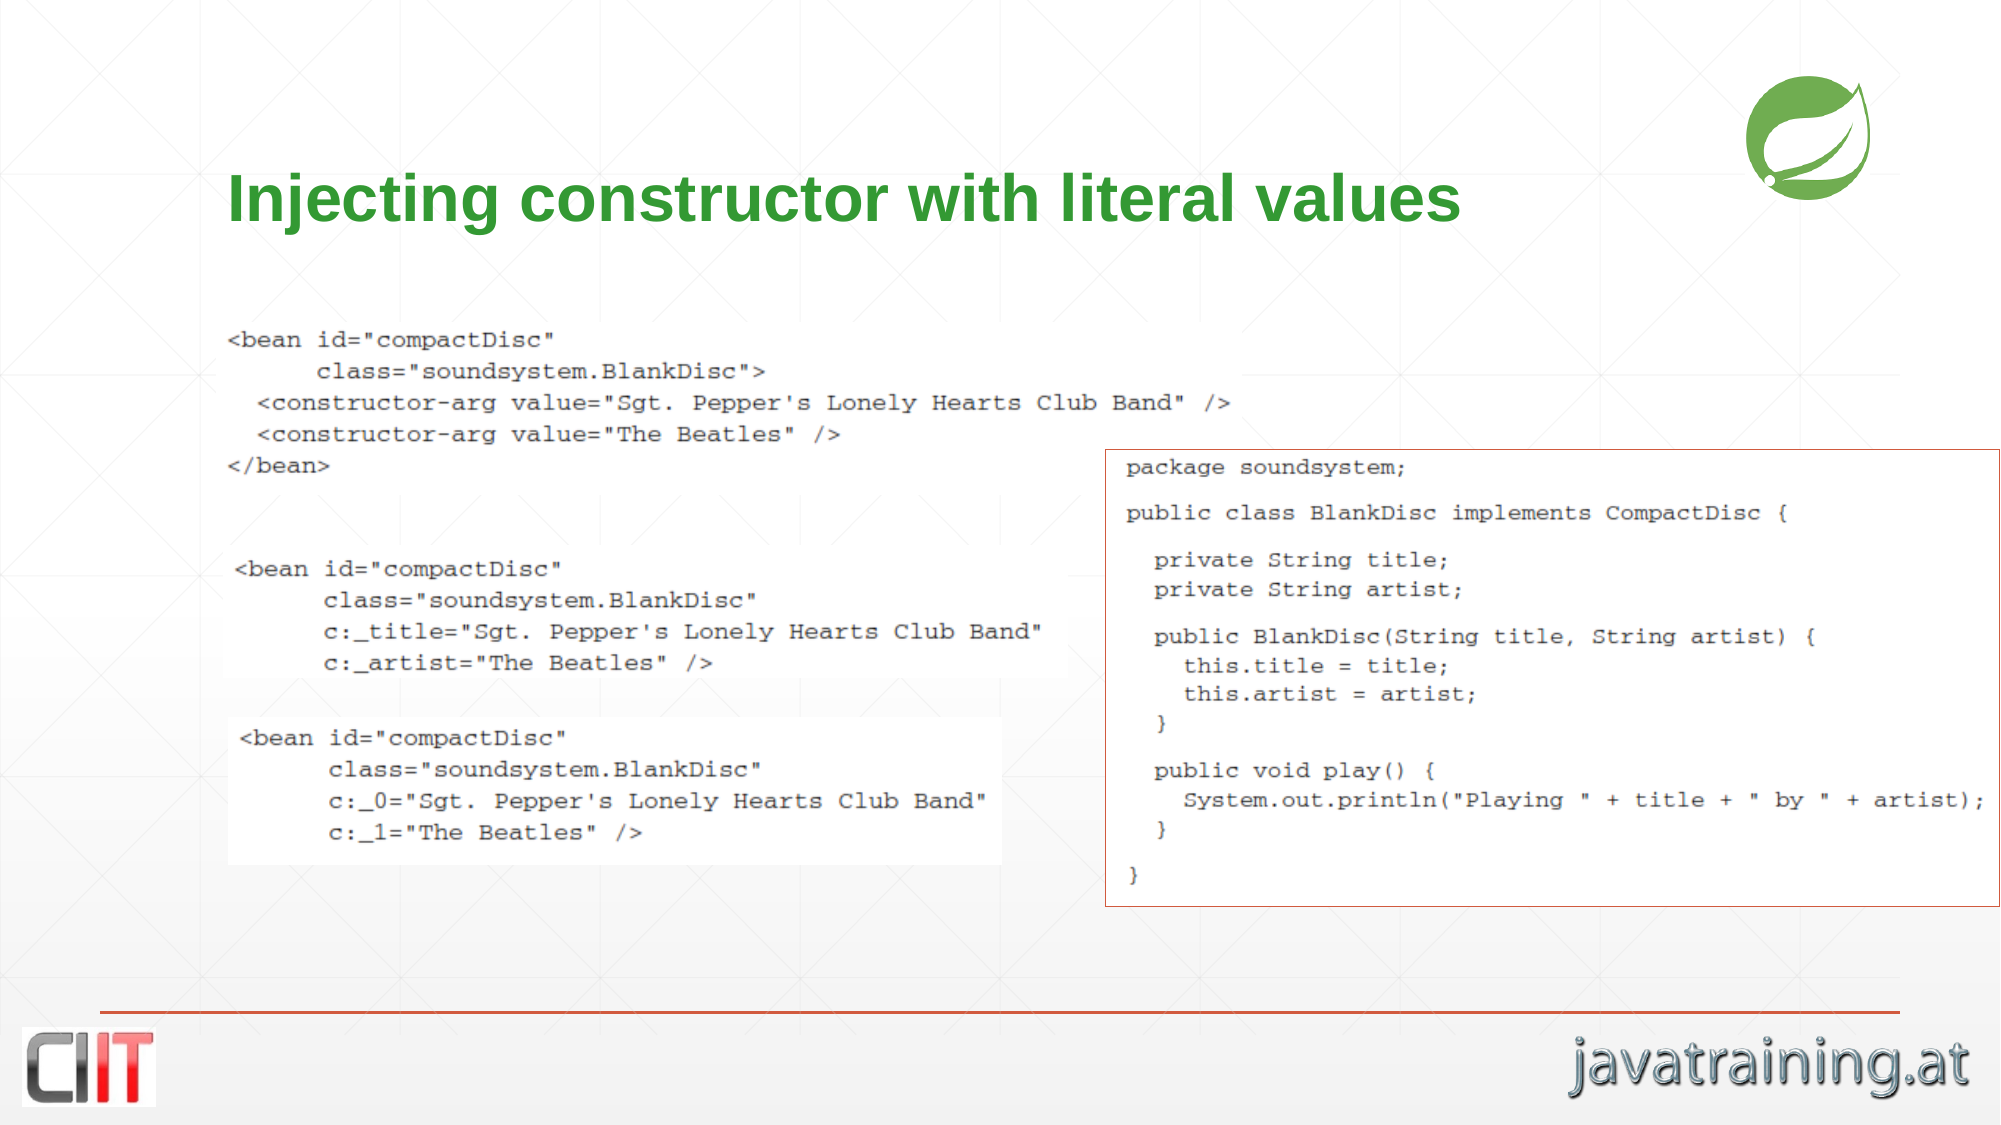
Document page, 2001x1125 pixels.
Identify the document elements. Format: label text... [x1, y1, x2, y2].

picture [22, 1027, 156, 1107]
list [228, 717, 1002, 865]
picture [1745, 75, 1870, 200]
picture [223, 545, 1068, 678]
picture [216, 322, 2000, 907]
title Injecting constructor with literal values [212, 82, 1788, 244]
picture [1564, 1034, 1971, 1102]
